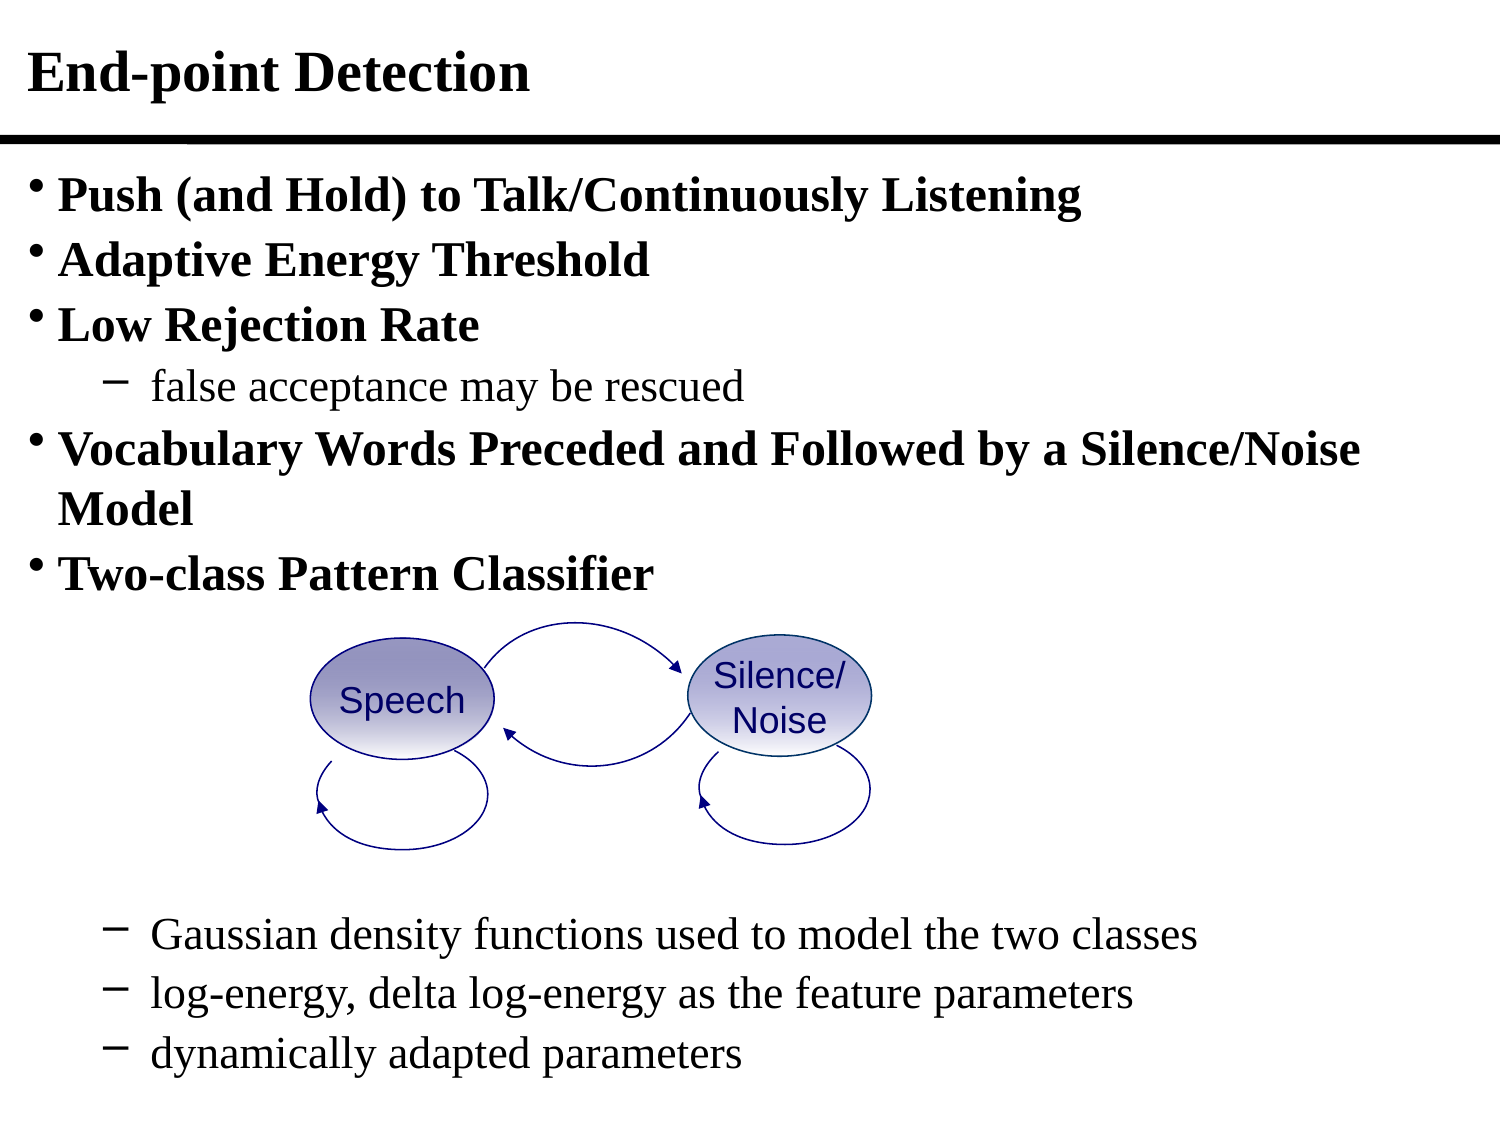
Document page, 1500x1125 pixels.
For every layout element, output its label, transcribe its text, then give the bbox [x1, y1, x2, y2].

list Push (and Hold) to Talk/Continuously Listening Adaptive Energy Threshold Low Rejection Rate false acceptance may be rescued Vocabulary Words Preceded and Followed by a Silence/Noise Model Two-class Pattern Classifier Gaussian density functions used to model the two classes log-energy, delta log-energy as the feature parameters dynamically adapted parameters [13, 153, 1455, 1111]
title End-point Detection [11, 11, 1488, 124]
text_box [309, 606, 872, 850]
